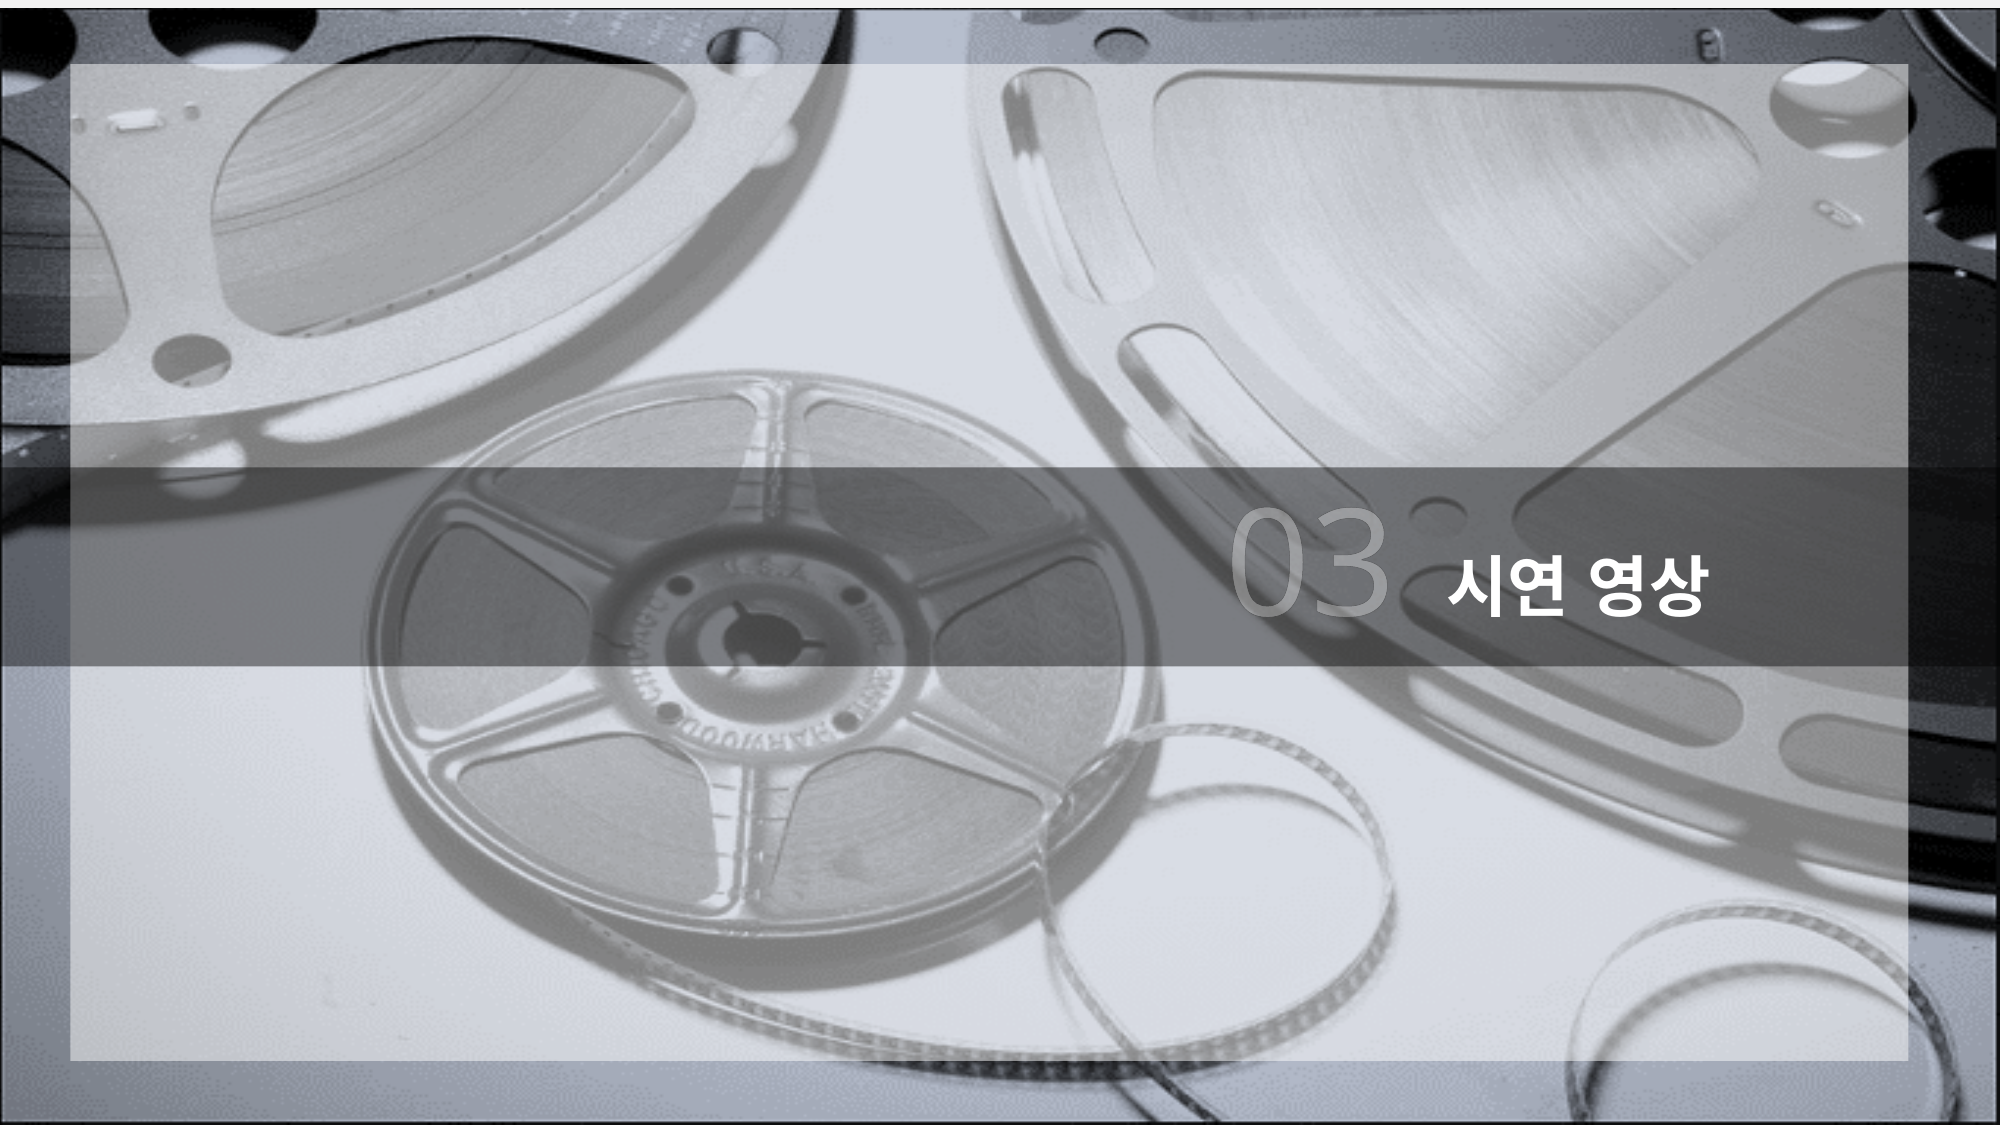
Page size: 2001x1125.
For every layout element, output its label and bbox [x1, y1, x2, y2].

picture [0, 8, 2000, 458]
text_box [0, 458, 2000, 667]
picture [0, 667, 2000, 1125]
